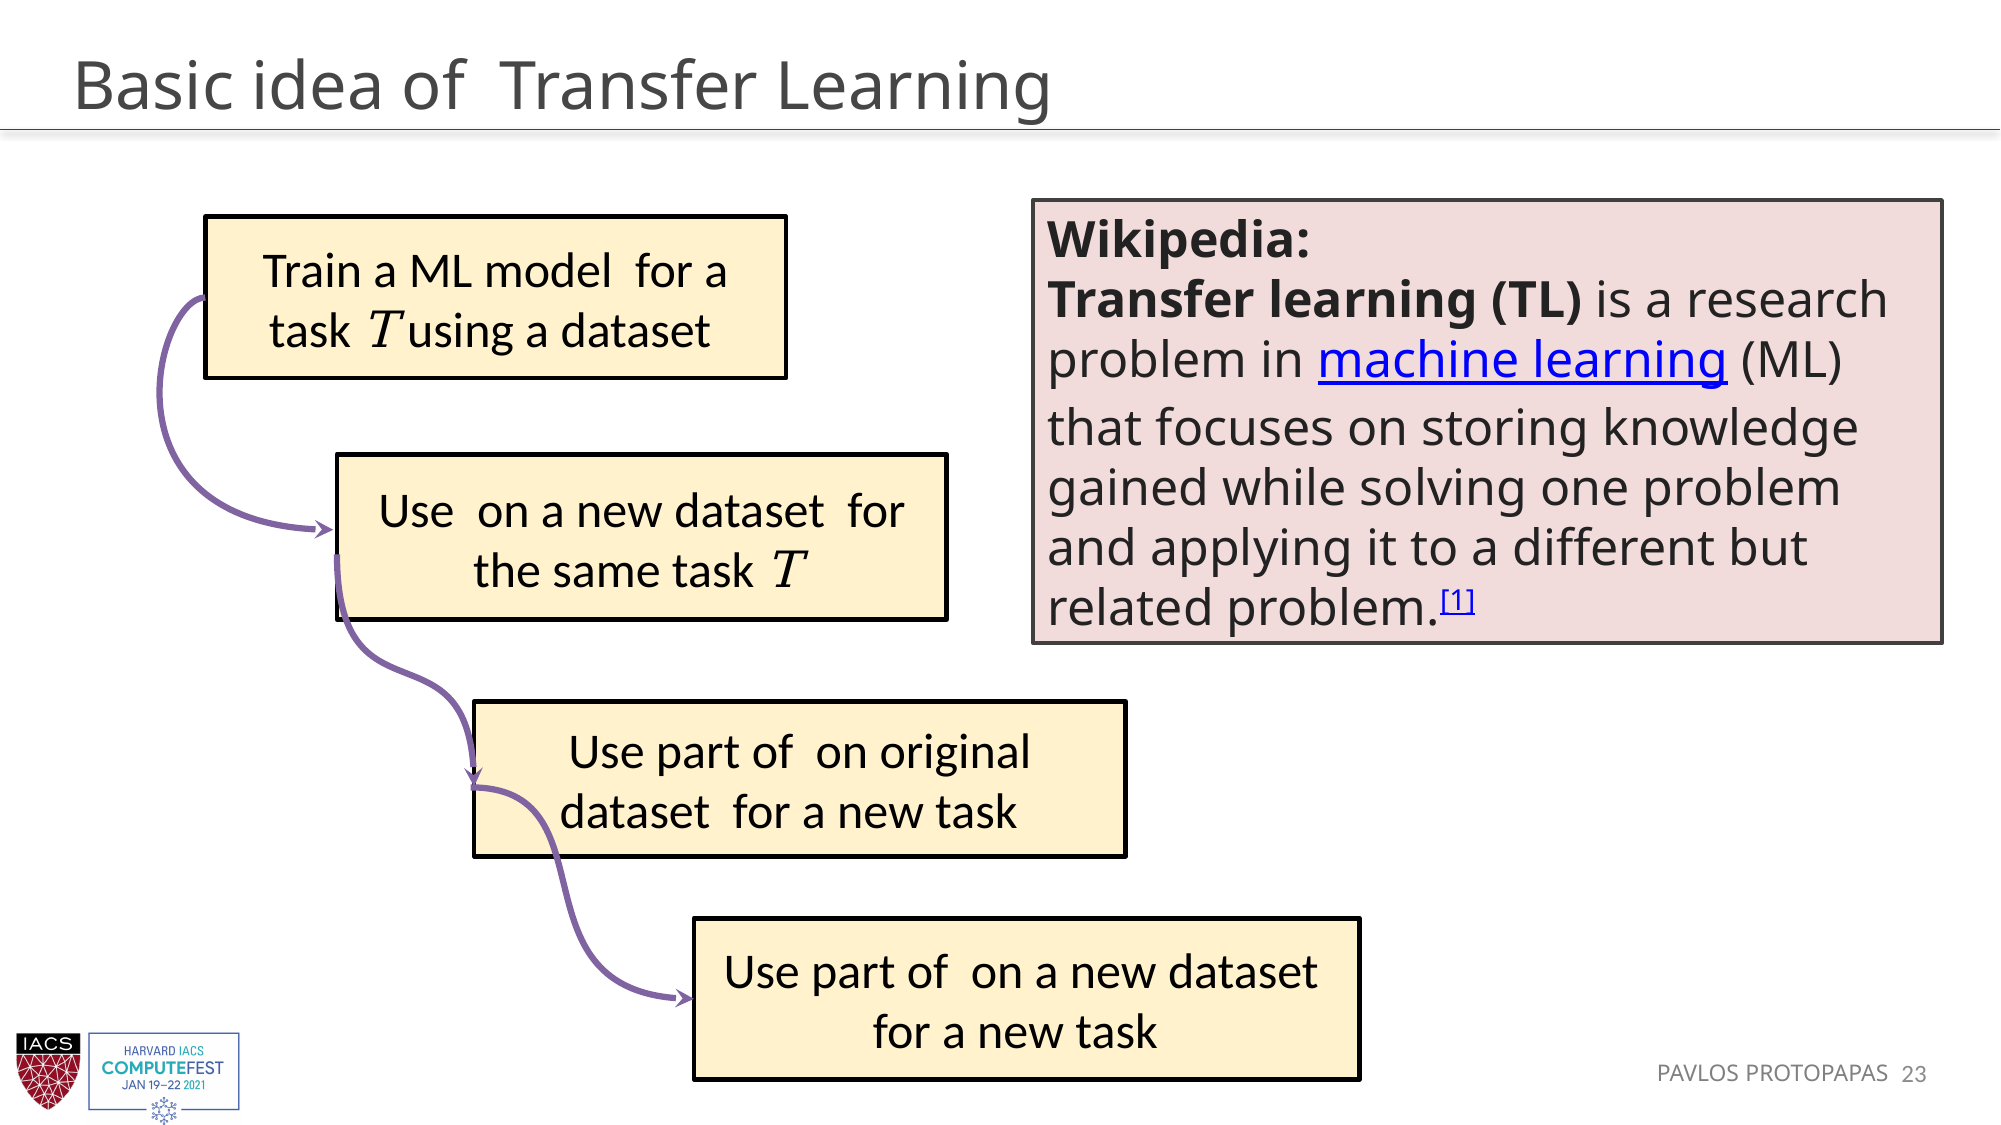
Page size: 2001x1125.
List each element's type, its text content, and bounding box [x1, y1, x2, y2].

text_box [470, 787, 695, 1000]
title Basic idea of Transfer Learning [57, 35, 1943, 162]
text_box Wikipedia: Transfer learning (TL) is a research problem in machine learning (ML) that focuses on storing knowledge gained while solving one problem and applying it to a different but related problem.[1] [1033, 200, 1942, 644]
picture [14, 1033, 82, 1110]
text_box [336, 554, 475, 787]
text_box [204, 297, 334, 530]
slide_number 23 [1475, 1042, 1942, 1103]
picture [86, 1030, 241, 1125]
